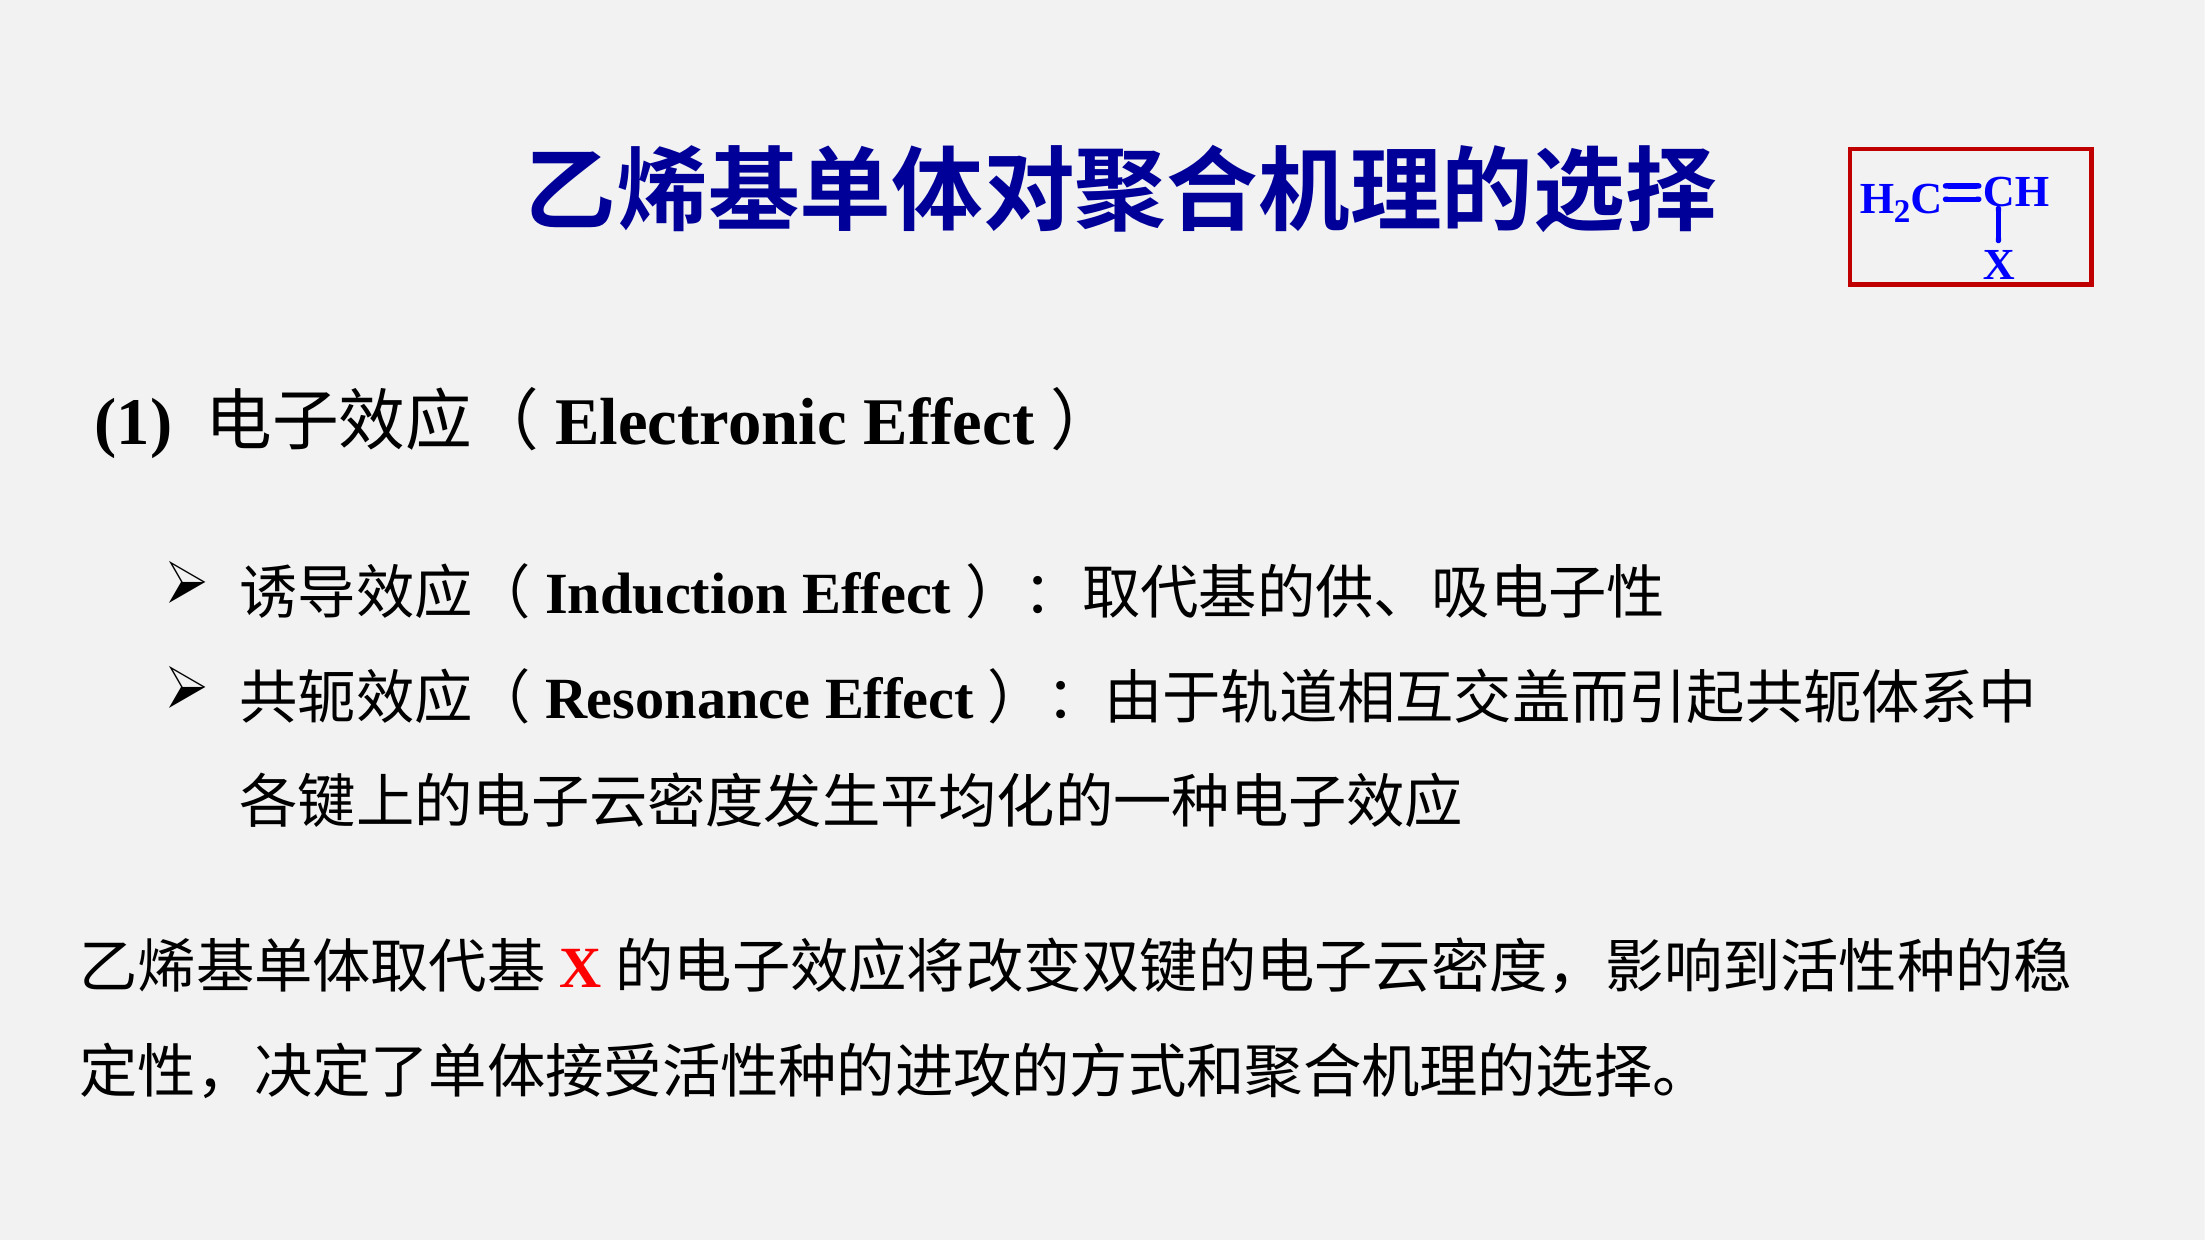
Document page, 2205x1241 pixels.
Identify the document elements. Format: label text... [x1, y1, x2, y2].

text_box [1852, 150, 2090, 283]
text_box 乙烯基单体对聚合机理的选择 [524, 132, 1718, 250]
text_box 乙烯基单体取代基X的电子效应将改变双键的电子云密度，影响到活性种的稳定性，决定了单体接受活性种的进攻的方式和聚合机理的选择。 [64, 886, 2090, 1112]
text_box (1) 电子效应（Electronic Effect） [94, 386, 1118, 465]
text_box 诱导效应（Induction Effect）：取代基的供、吸电子性 共轭效应（Resonance Effect）：由于轨道相互交盖而引起共轭体系中各键上的电子云密度发生平均化的一种电子效应 [164, 519, 2040, 842]
